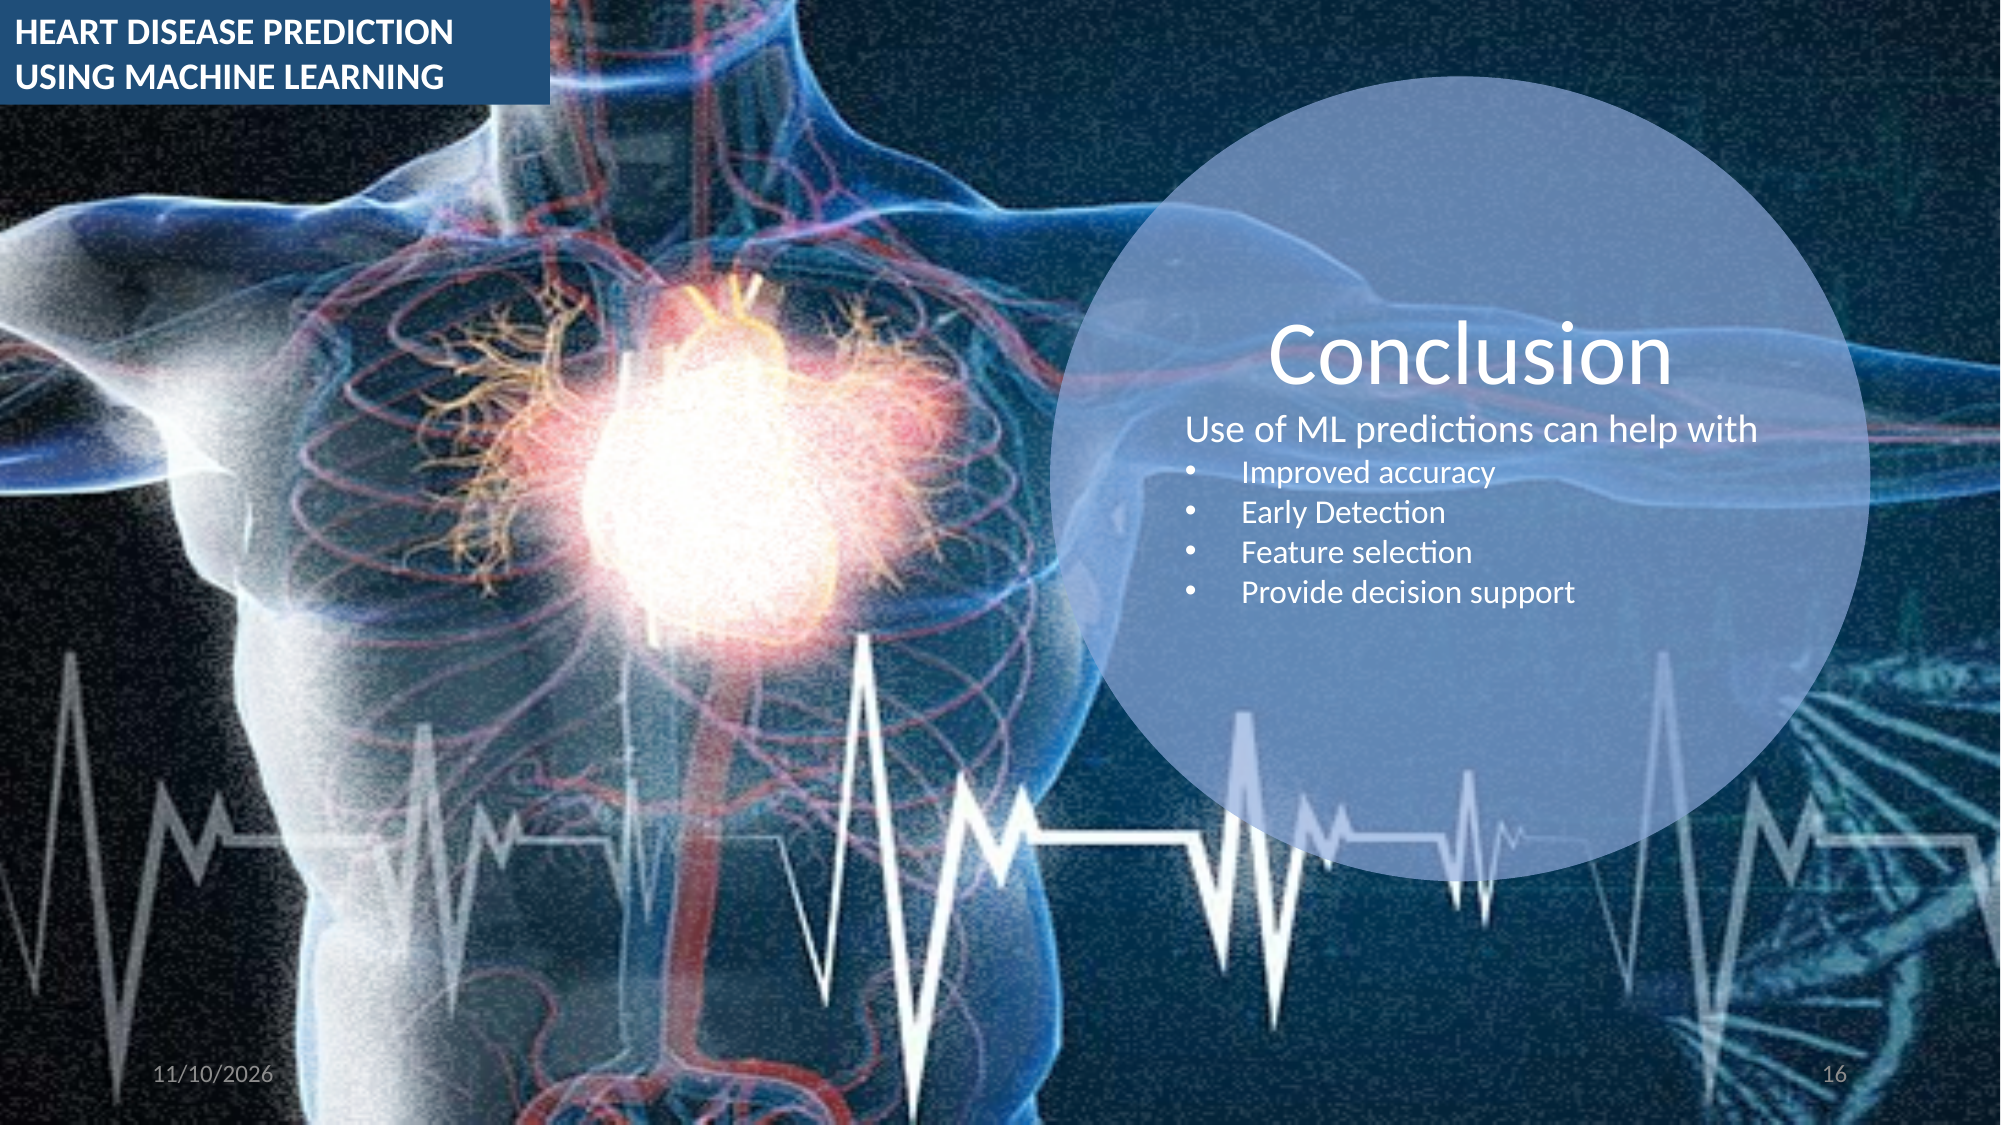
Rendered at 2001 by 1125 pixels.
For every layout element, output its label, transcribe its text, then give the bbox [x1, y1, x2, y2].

text_box Conclusion Use of ML predictions can help with Improved accuracy Early Detection Feature selection Provide decision support [1048, 75, 1872, 883]
text_box HEART DISEASE PREDICTION USING MACHINE LEARNING [0, 0, 550, 105]
picture [0, 0, 2001, 1125]
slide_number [137, 1042, 588, 1103]
slide_number 16 [1412, 1042, 1863, 1103]
